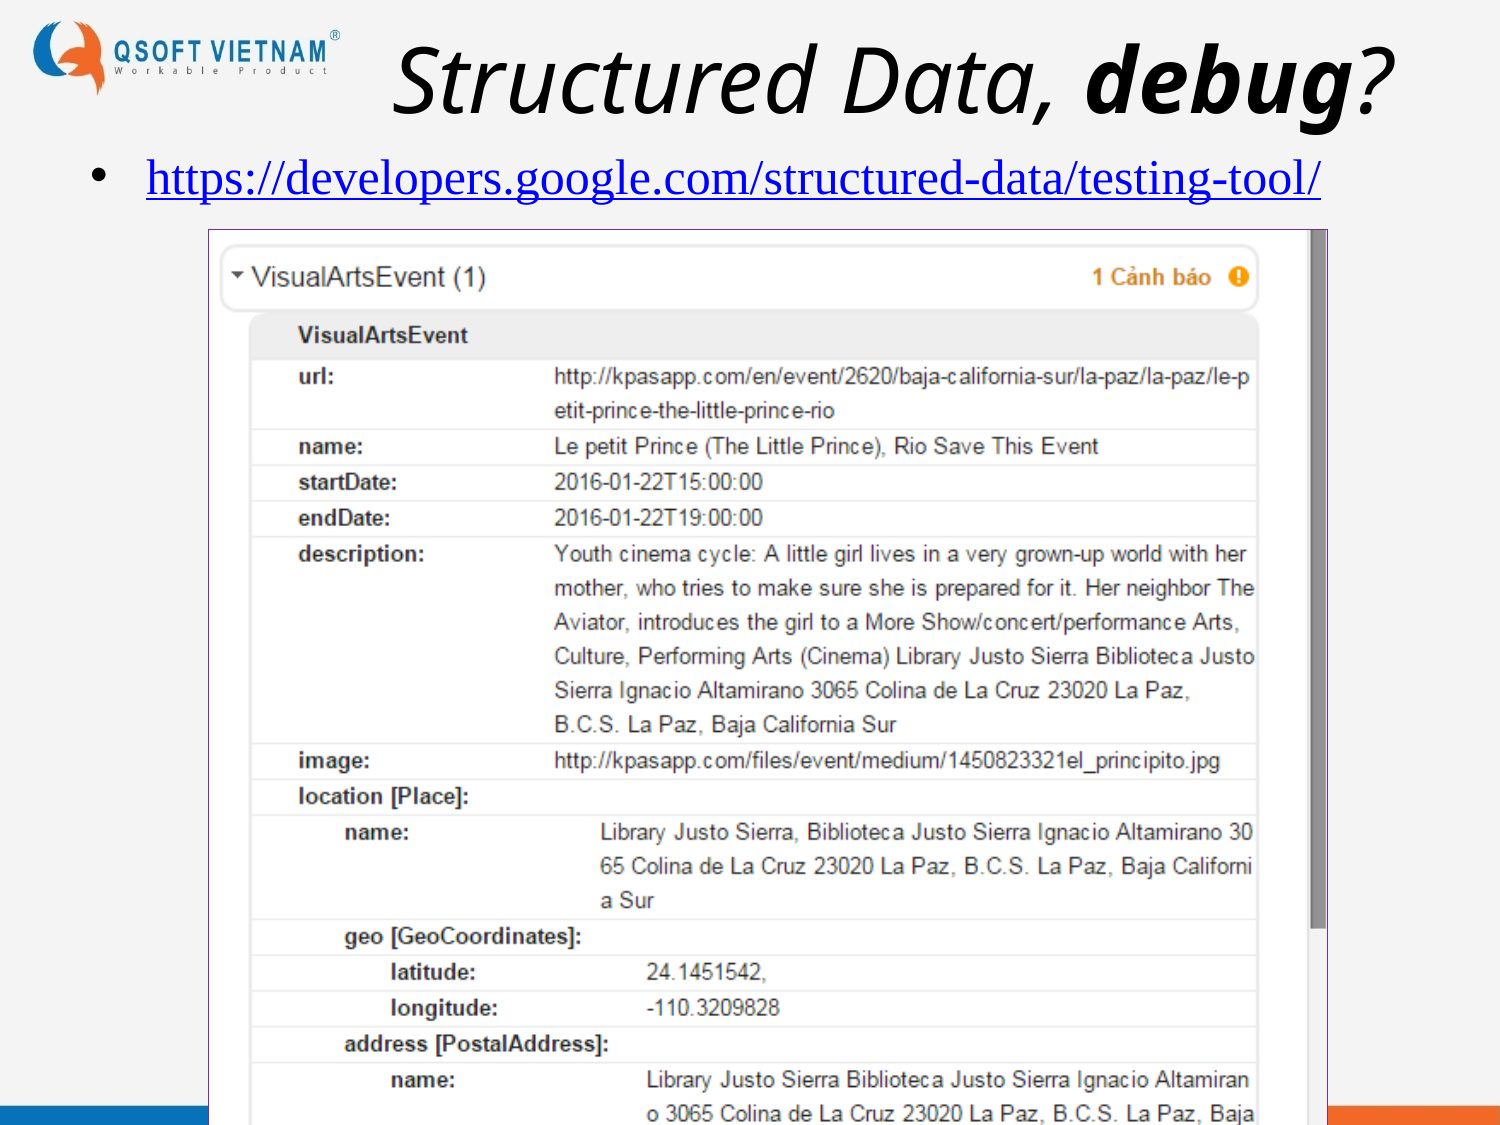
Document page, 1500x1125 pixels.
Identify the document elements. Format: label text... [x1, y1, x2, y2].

picture [0, 0, 1500, 1125]
title Structured Data, debug? [217, 15, 1500, 138]
list https://developers.google.com/structured-data/testing-tool/ [74, 136, 1426, 1031]
